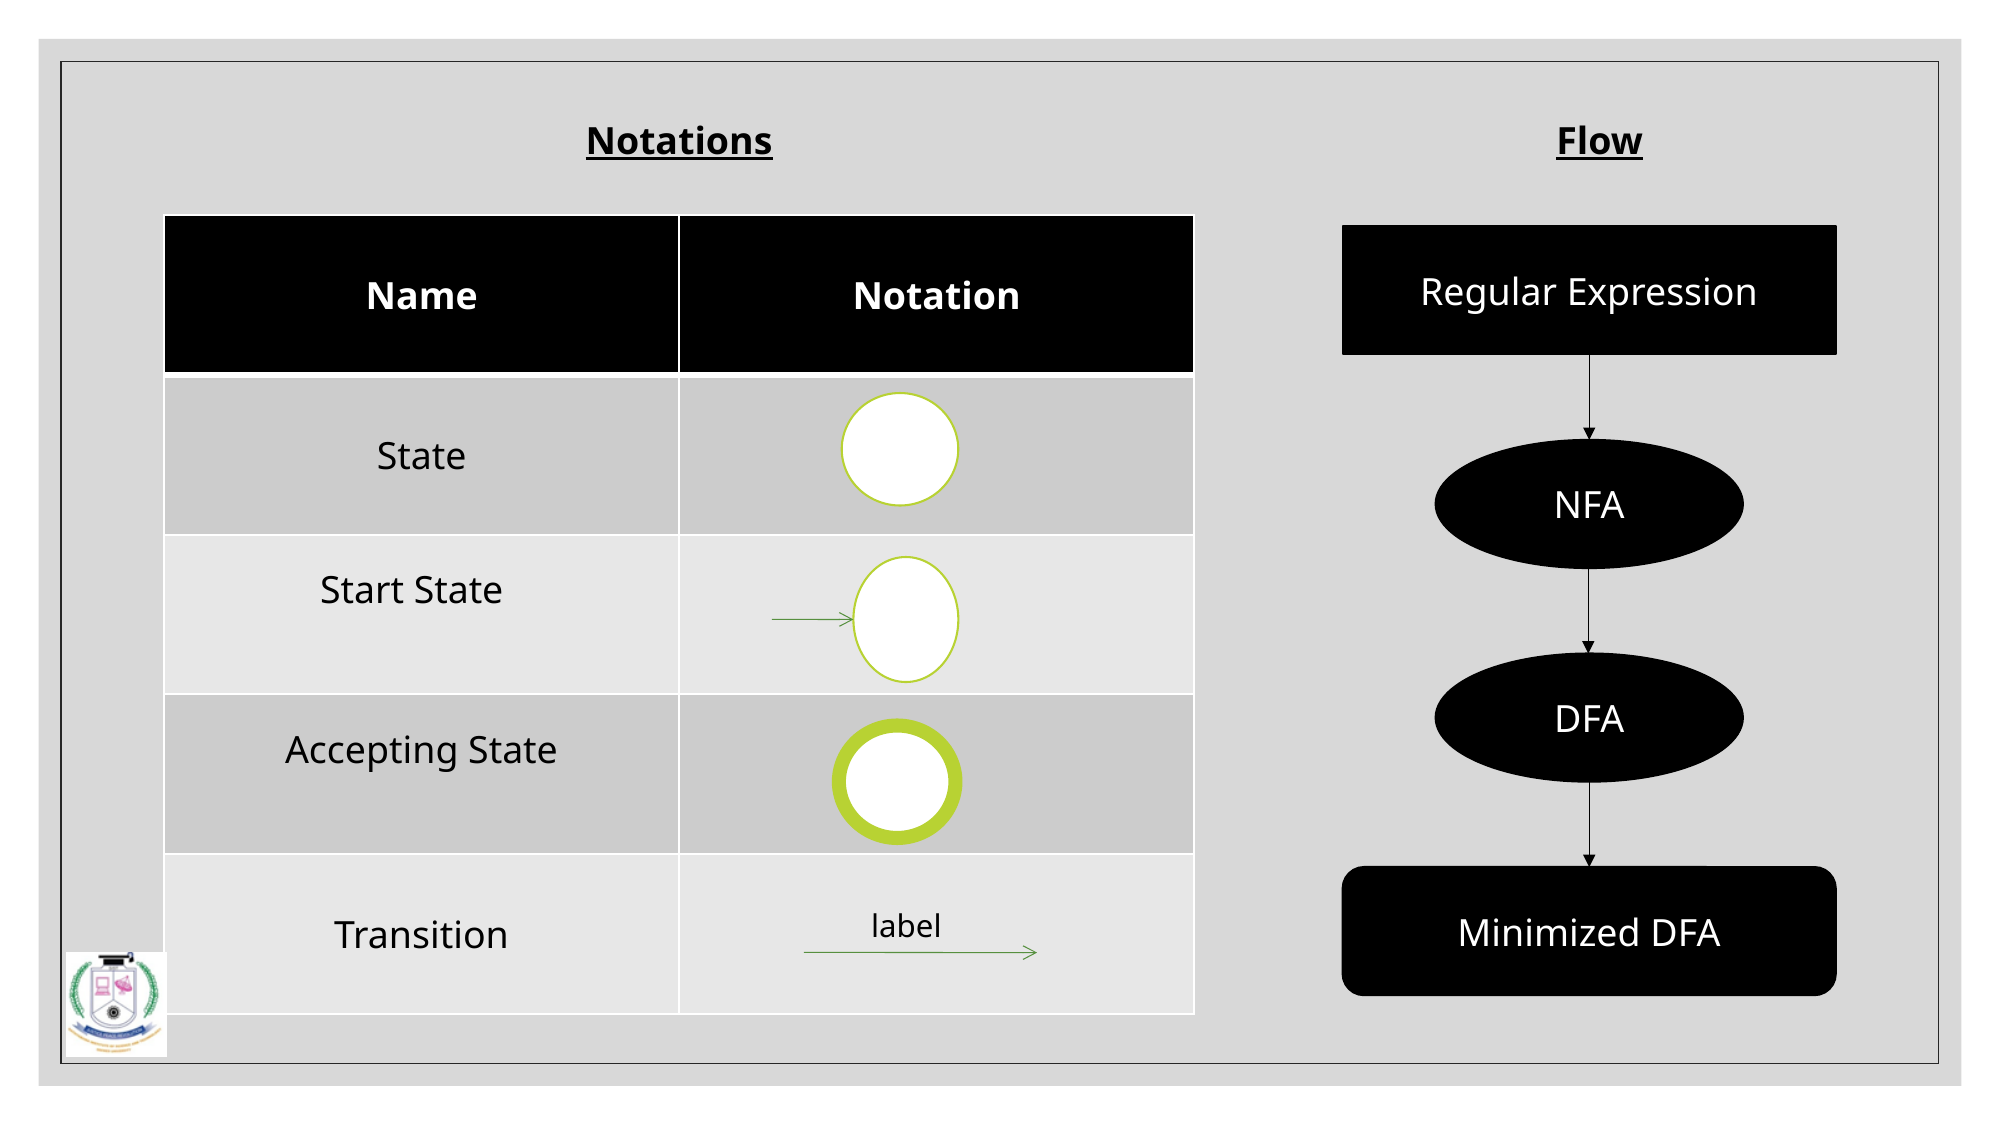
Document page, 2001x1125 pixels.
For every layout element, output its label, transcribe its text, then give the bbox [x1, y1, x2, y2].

text_box DFA [1434, 652, 1744, 783]
text_box [837, 724, 957, 840]
picture [66, 952, 167, 1057]
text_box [803, 899, 1037, 953]
text_box NFA [1434, 438, 1744, 570]
text_box Minimized DFA [1341, 865, 1837, 997]
table_cell Start State [165, 536, 678, 693]
table_cell Accepting State [165, 695, 678, 853]
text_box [771, 556, 959, 683]
text_box [840, 391, 960, 507]
table_header Notation [680, 216, 1193, 372]
table_cell State [165, 378, 678, 534]
table_cell Transition [165, 855, 678, 1013]
table_cell [680, 695, 1193, 853]
text_box Regular Expression [1342, 225, 1837, 355]
text_box Flow [1541, 109, 1658, 170]
text_box Notations [570, 109, 788, 170]
table_cell [680, 378, 1193, 534]
table_cell [680, 855, 1193, 1013]
table_header Name [165, 216, 678, 372]
table_cell [680, 536, 1193, 693]
